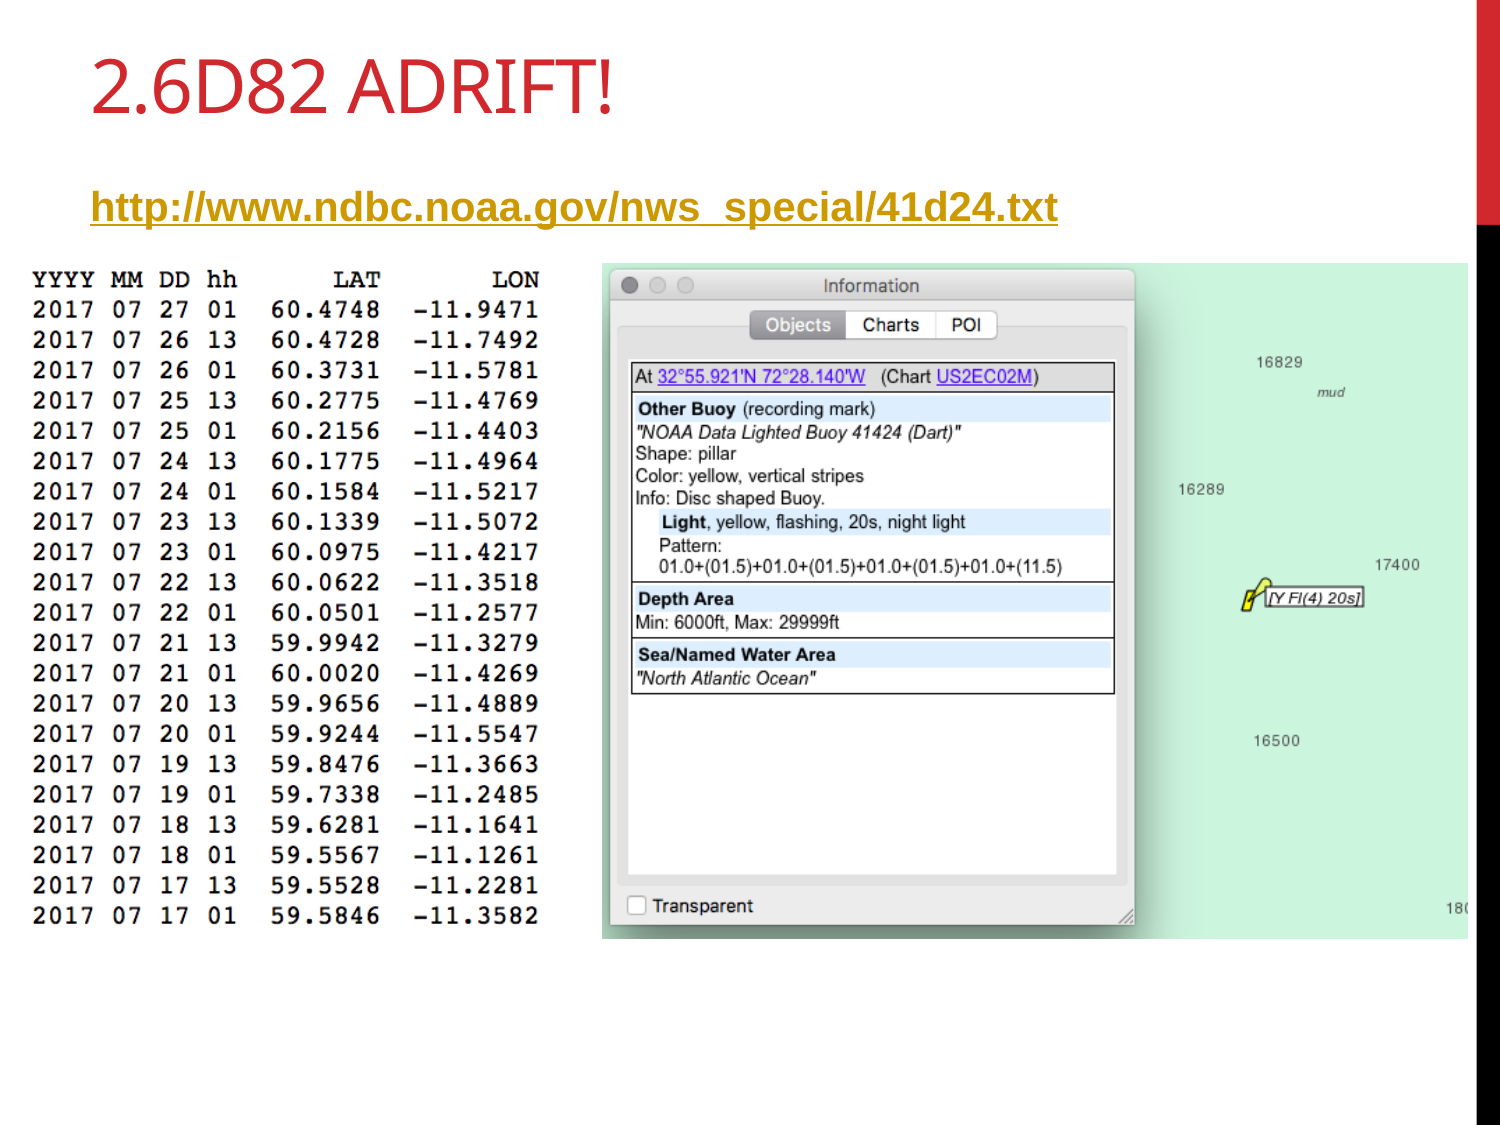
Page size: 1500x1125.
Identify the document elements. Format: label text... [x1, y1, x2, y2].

picture [602, 263, 1469, 939]
picture [26, 263, 556, 939]
list http://www.ndbc.noaa.gov/nws_special/41d24.txt [75, 172, 1325, 890]
title 2.6D82 Adrift! [75, 25, 1025, 137]
